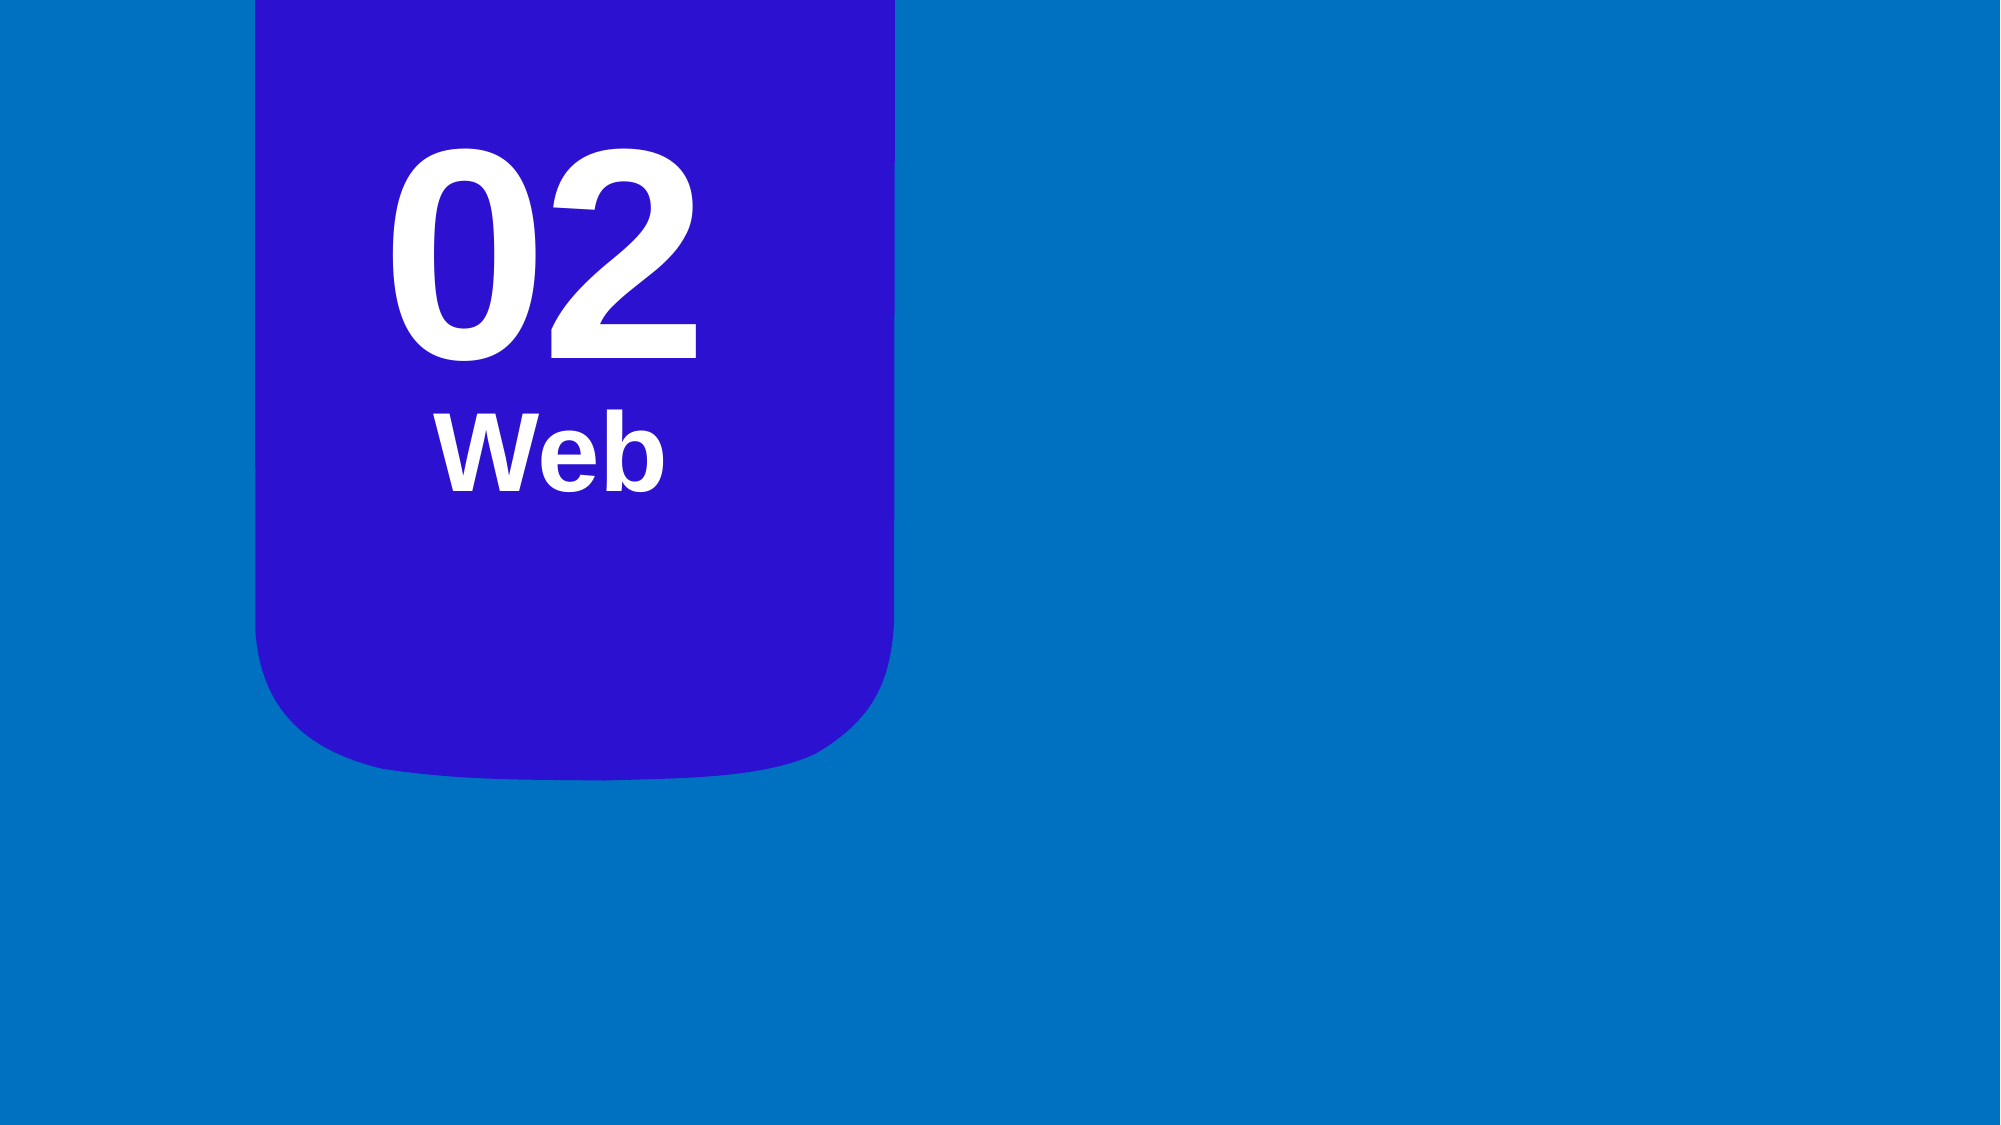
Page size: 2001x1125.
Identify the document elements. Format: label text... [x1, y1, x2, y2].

title Web [418, 387, 1888, 506]
list 02 [381, 98, 837, 427]
